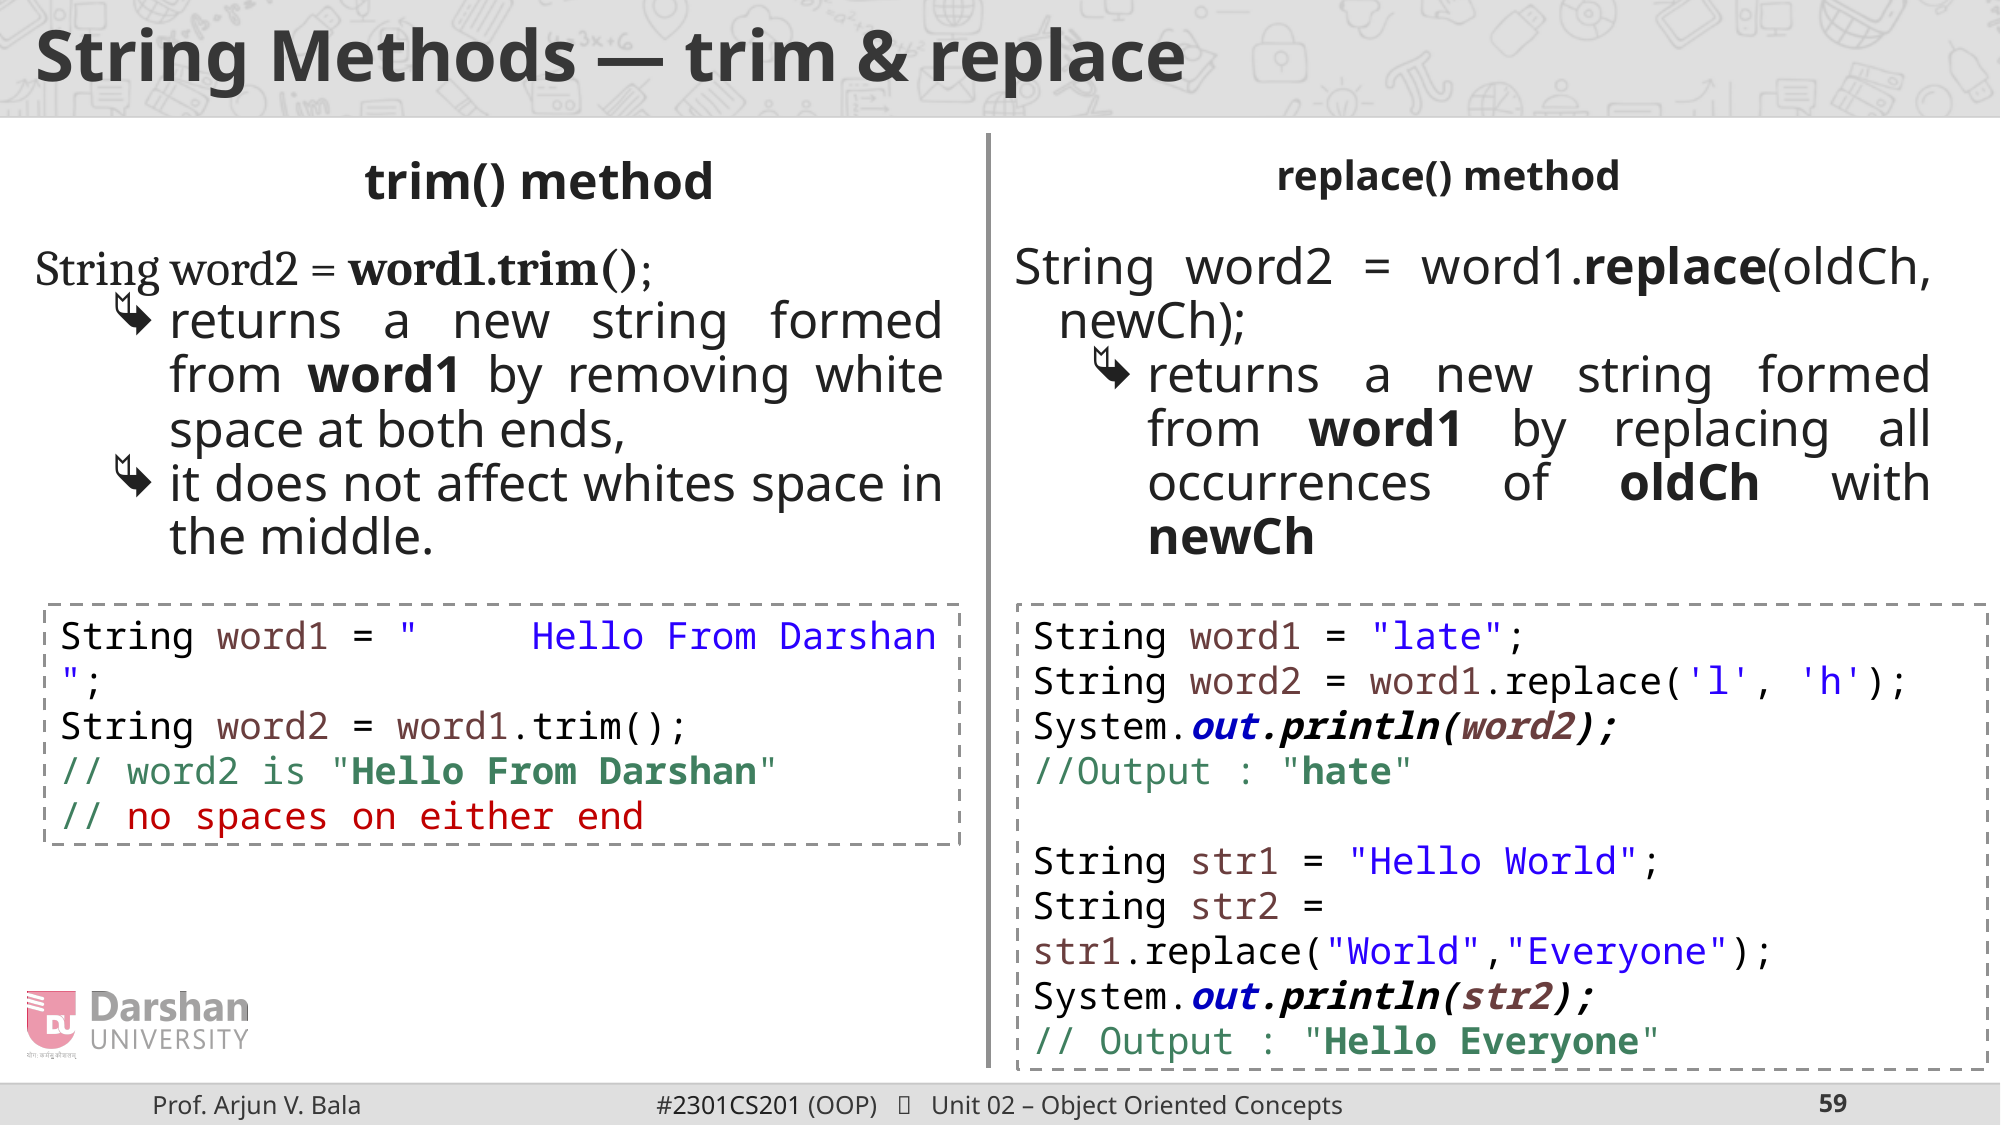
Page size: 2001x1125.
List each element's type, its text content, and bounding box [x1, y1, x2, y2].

text_box replace() method [1261, 148, 1687, 236]
text_box trim() method [349, 148, 775, 236]
text_box String word1 = " Hello From Darshan "; String word2 = word1.trim(); // word2 is "Hello From Darshan" // no spaces on either end [44, 604, 960, 845]
text_box String word1 = "late"; String word2 = word1.replace('l', 'h'); System.out.println(word2); //Output : "hate" String str1 = "Hello World"; String str2 = str1.replace("World","Everyone"); System.out.println(str2); // Output : "Hello Everyone" [1017, 604, 1988, 1070]
text_box String word2 = word1.toUpperCase(); returns a new string formed from word1 by converting its characters to upper case String word3 = word1.toLowerCase(); returns a new string formed from word1 by converting its characters to lower case [27, 991, 248, 1059]
text_box String word2 = word1.replace(oldCh, newCh); returns a new string formed from word1 by replacing all occurrences of oldCh with newCh [999, 234, 1948, 475]
title String Methods — trim & replace [0, 0, 2000, 117]
list String word2 = word1.trim(); returns a new string formed from word1 by removing white space at both ends, it does not affect whites space in the middle. [21, 234, 960, 587]
